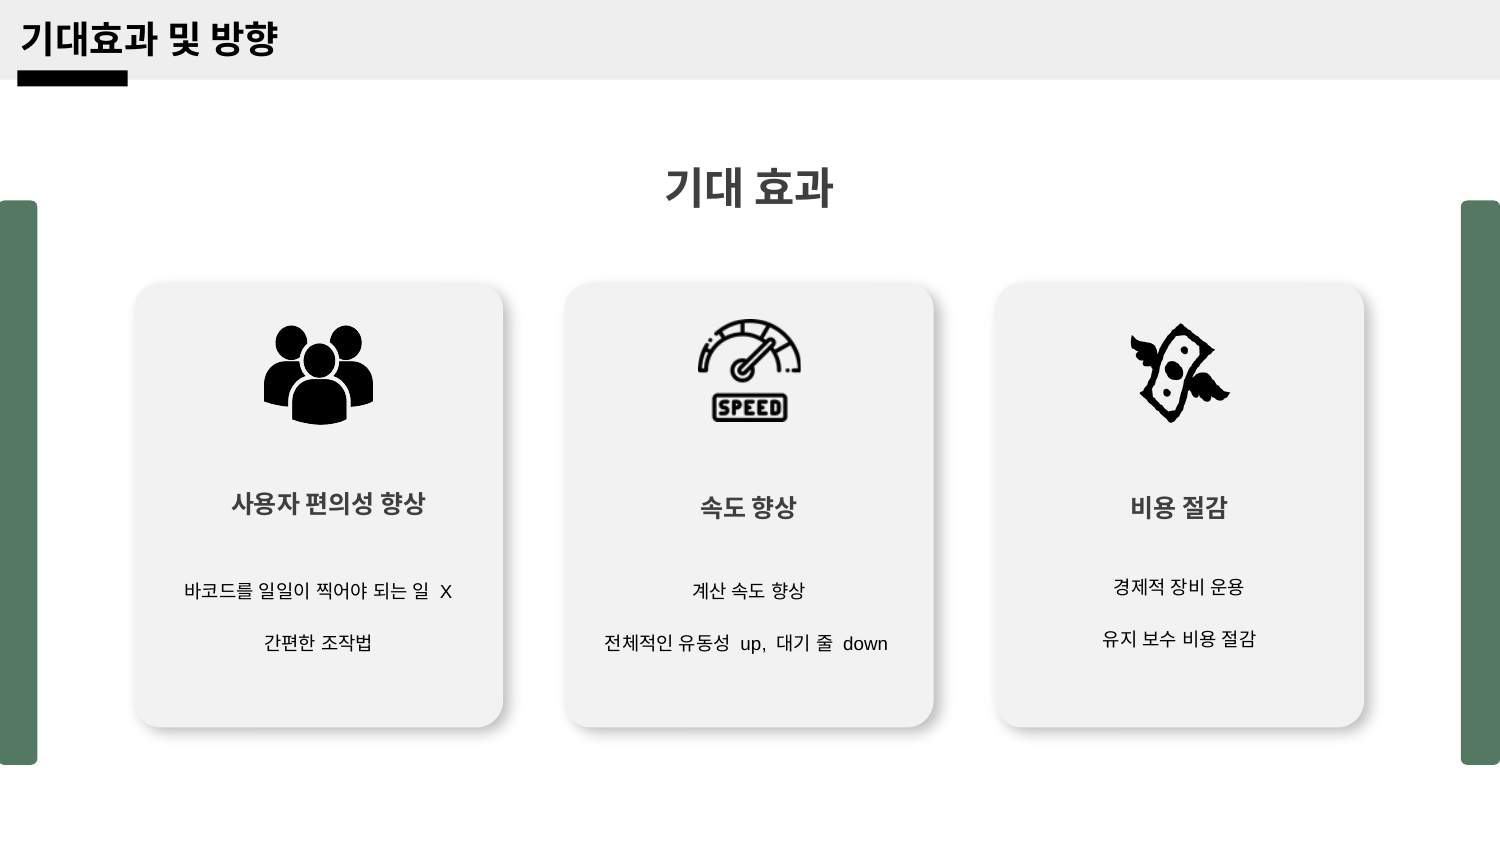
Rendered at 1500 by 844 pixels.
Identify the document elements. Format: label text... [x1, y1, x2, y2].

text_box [564, 282, 934, 728]
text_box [9, 9, 331, 87]
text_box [994, 282, 1365, 728]
text_box [0, 200, 38, 765]
text_box [1460, 200, 1500, 765]
text_box [0, 0, 1500, 80]
text_box 기대 효과 [313, 155, 1186, 220]
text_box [133, 282, 504, 728]
